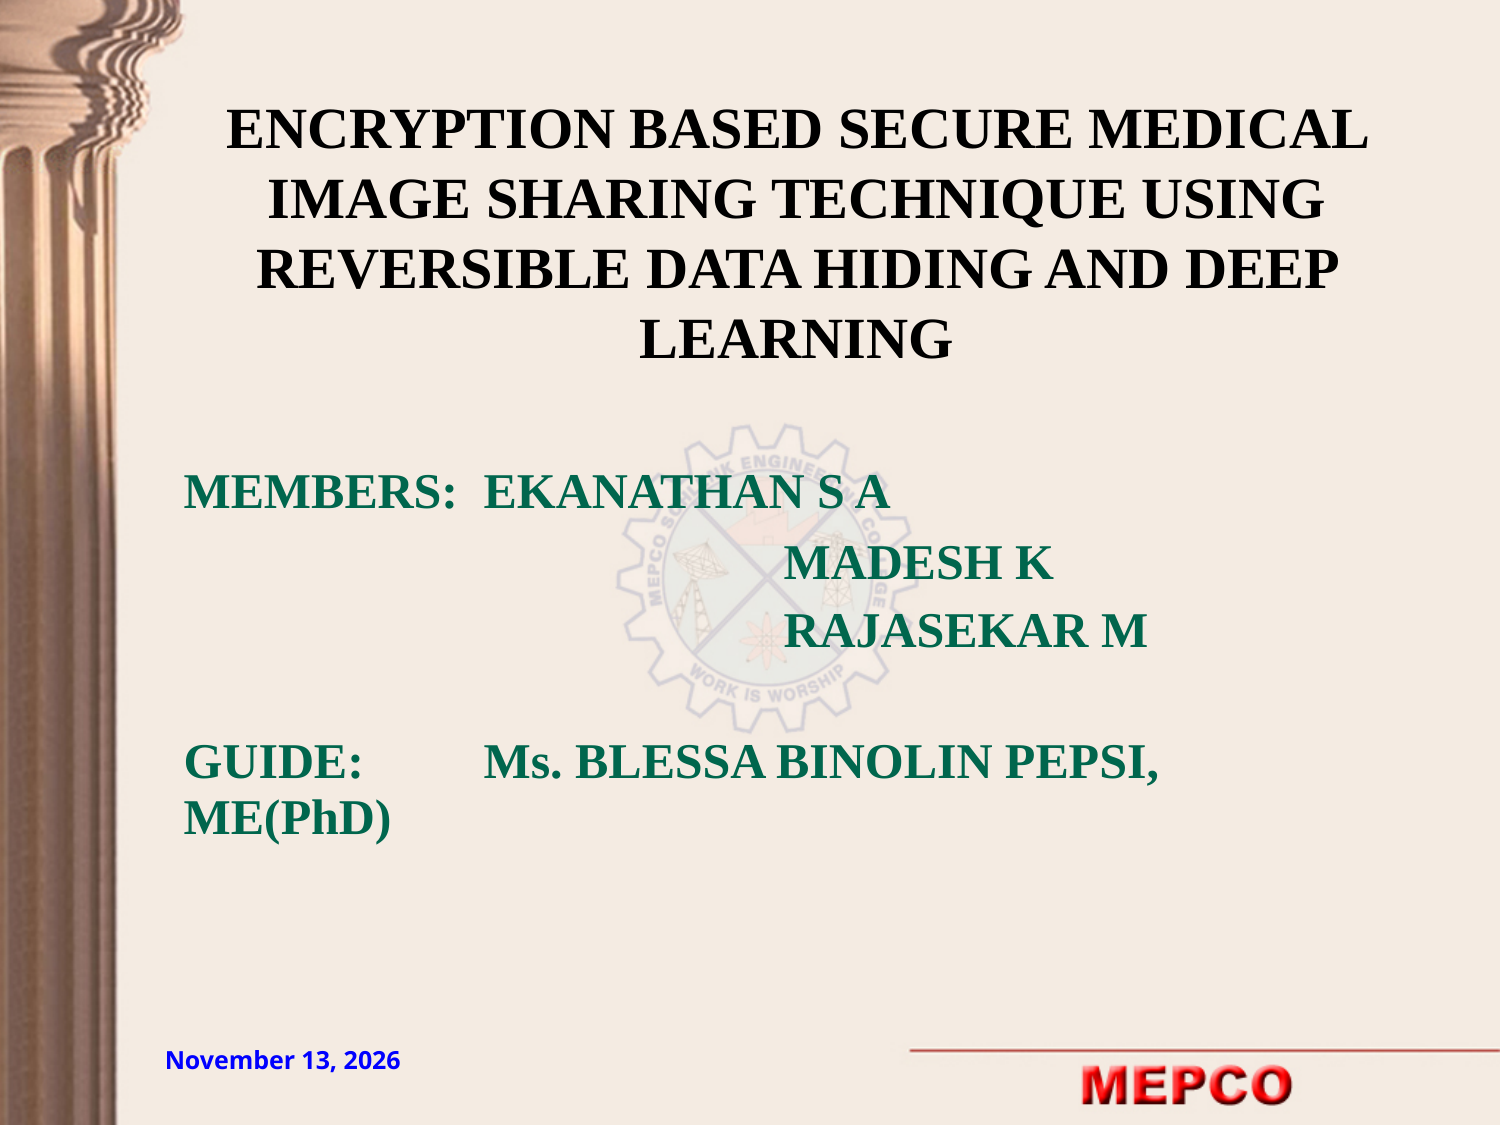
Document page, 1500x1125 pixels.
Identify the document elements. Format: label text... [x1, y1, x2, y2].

picture [0, 0, 1500, 1125]
text_box ENCRYPTION BASED SECURE MEDICAL IMAGE SHARING TECHNIQUE USING REVERSIBLE DATA HIDING AND DEEP LEARNING [159, 42, 1435, 419]
text_box MEMBERS: EKANATHAN S A MADESH K RAJASEKAR M GUIDE: Ms. BLESSA BINOLIN PEPSI, ME(PhD) [112, 366, 1388, 1042]
